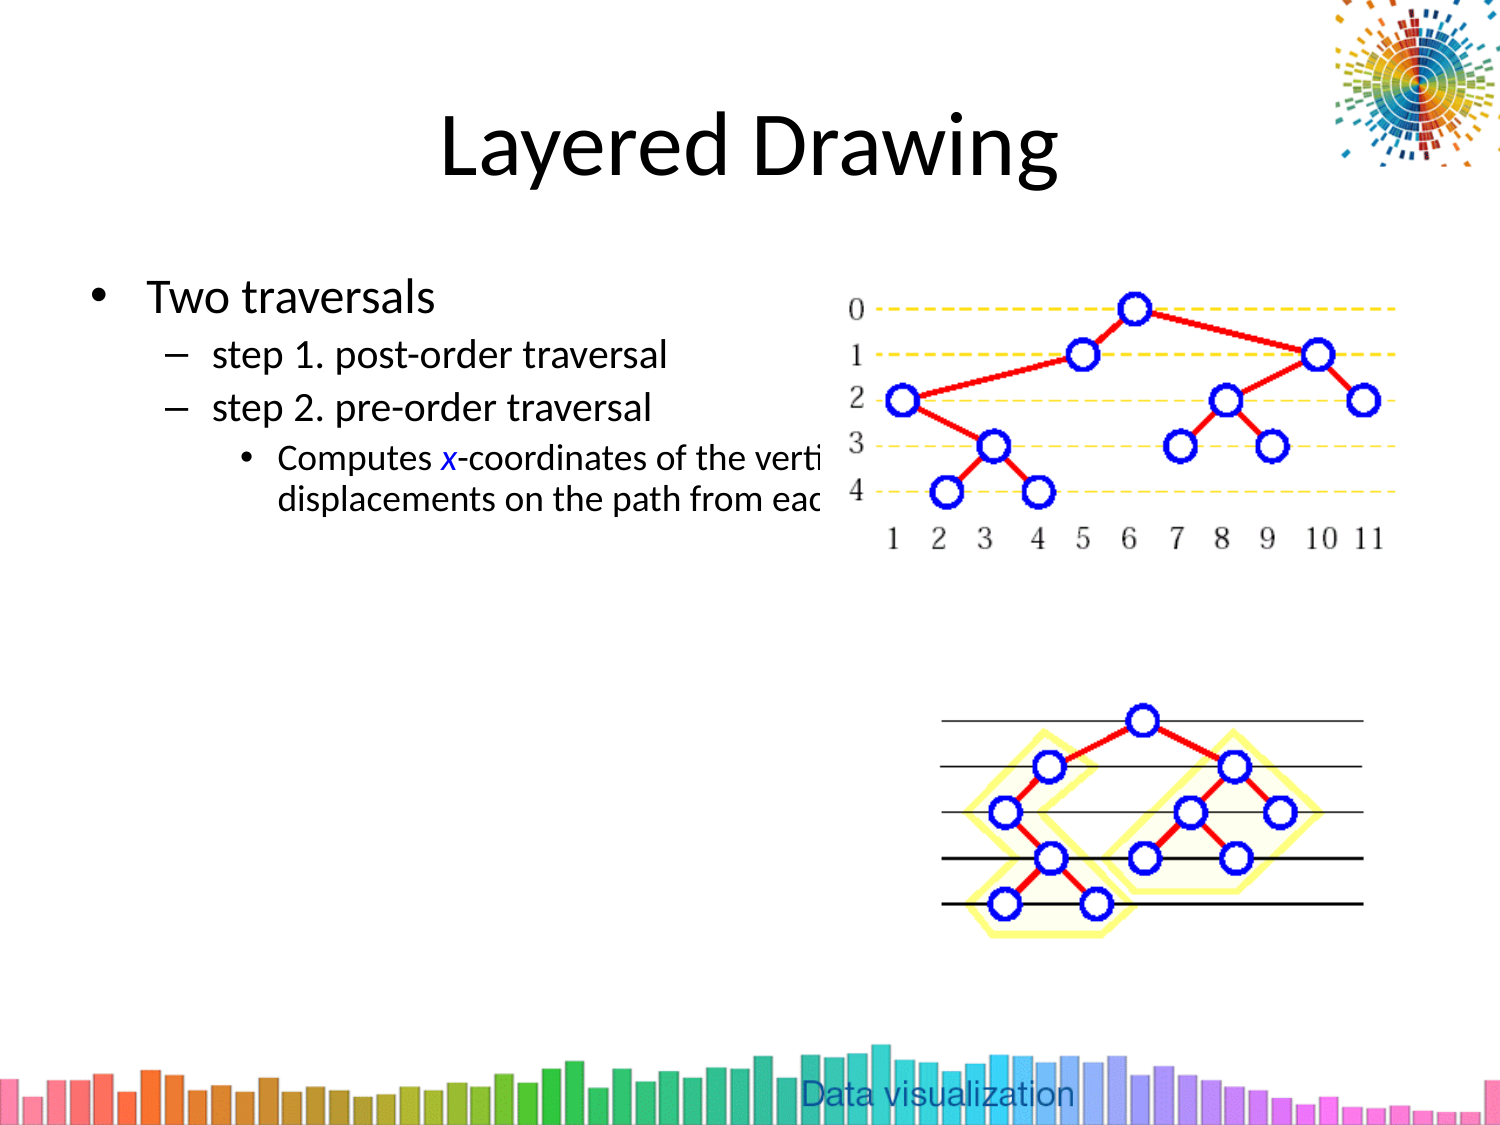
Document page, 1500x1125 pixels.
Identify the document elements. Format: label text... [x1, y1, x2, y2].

title Layered Drawing [75, 45, 1425, 233]
picture [0, 0, 1500, 1125]
list Two traversals step 1. post-order traversal step 2. pre-order traversal Computes x-coordinates of the vertices by accumulating the displacements on the path from each vertex to the root. [75, 262, 1425, 1005]
